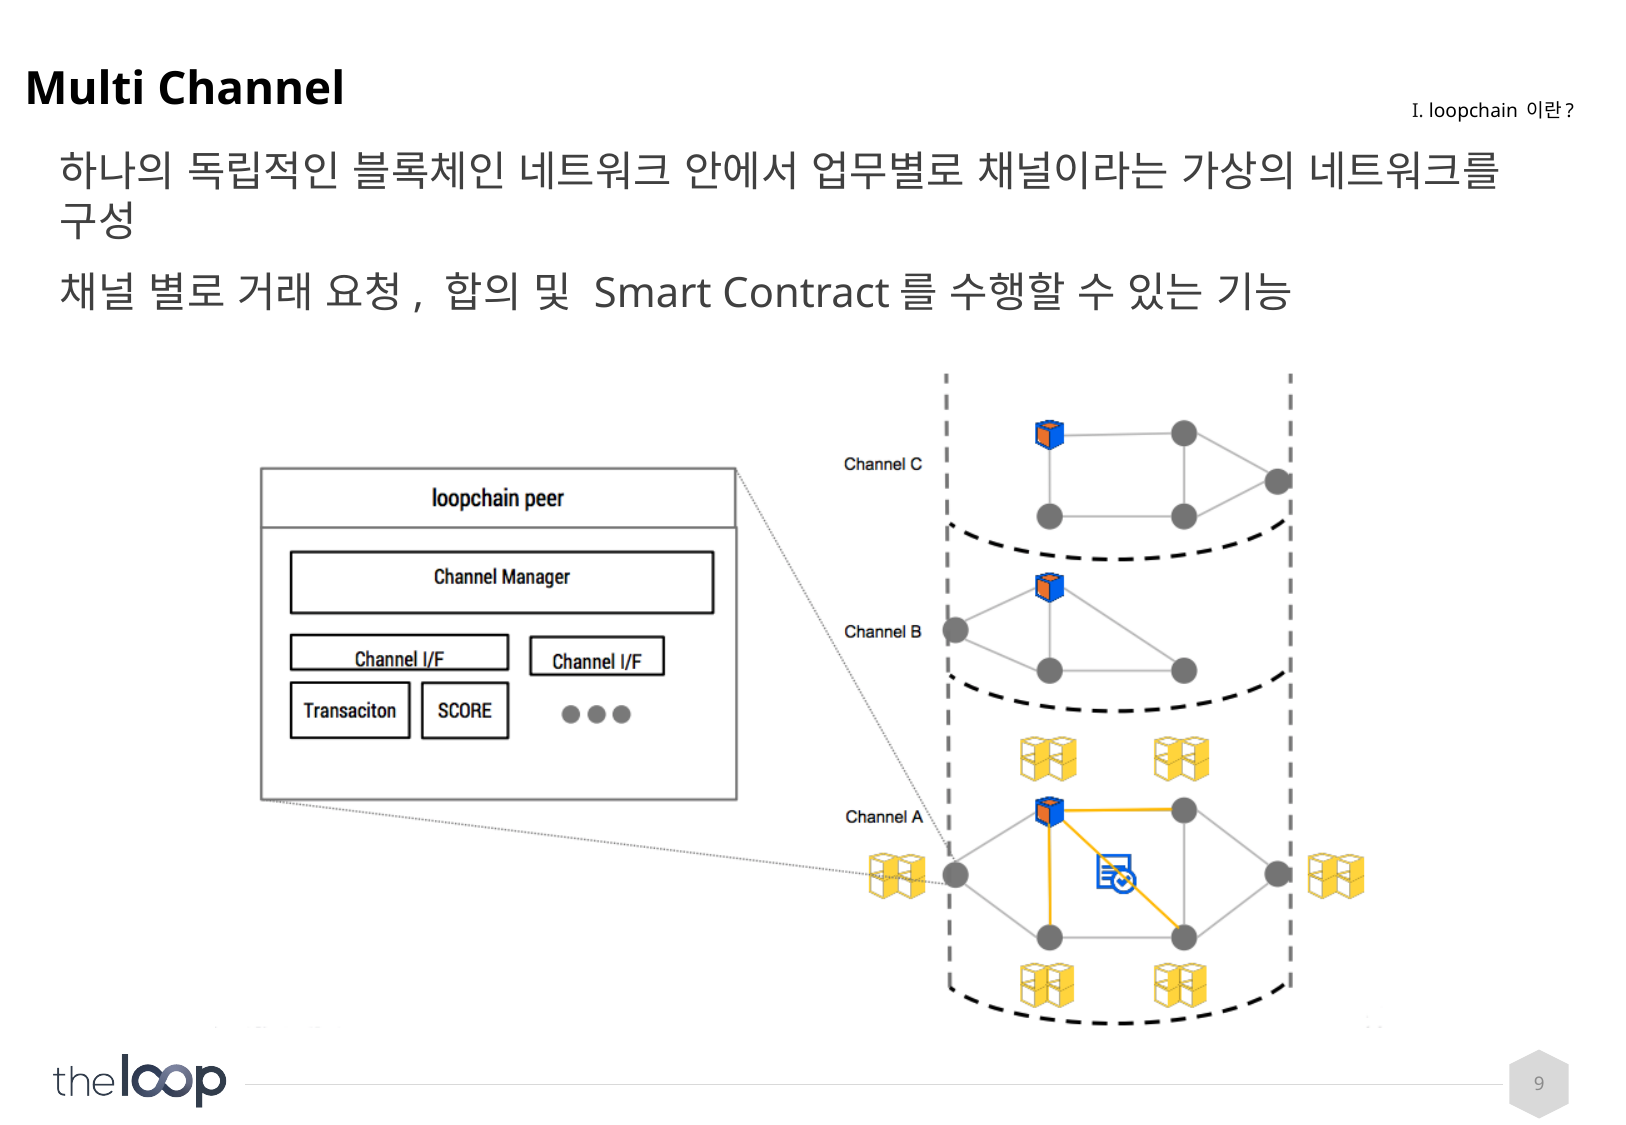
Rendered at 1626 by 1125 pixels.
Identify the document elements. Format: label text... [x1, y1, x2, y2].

list 하나의 독립적인 블록체인 네트워크 안에서 업무별로 채널이라는 가상의 네트워크를 구성 채널 별로 거래 요청, 합의 및 Smart Contract를 수행할 수 있는 기능 [44, 137, 1589, 363]
picture [21, 340, 1383, 1125]
title Multi Channel [9, 59, 1479, 121]
slide_number 9 [1497, 1054, 1581, 1115]
text_box I. loopchain 이란? [1271, 93, 1589, 130]
